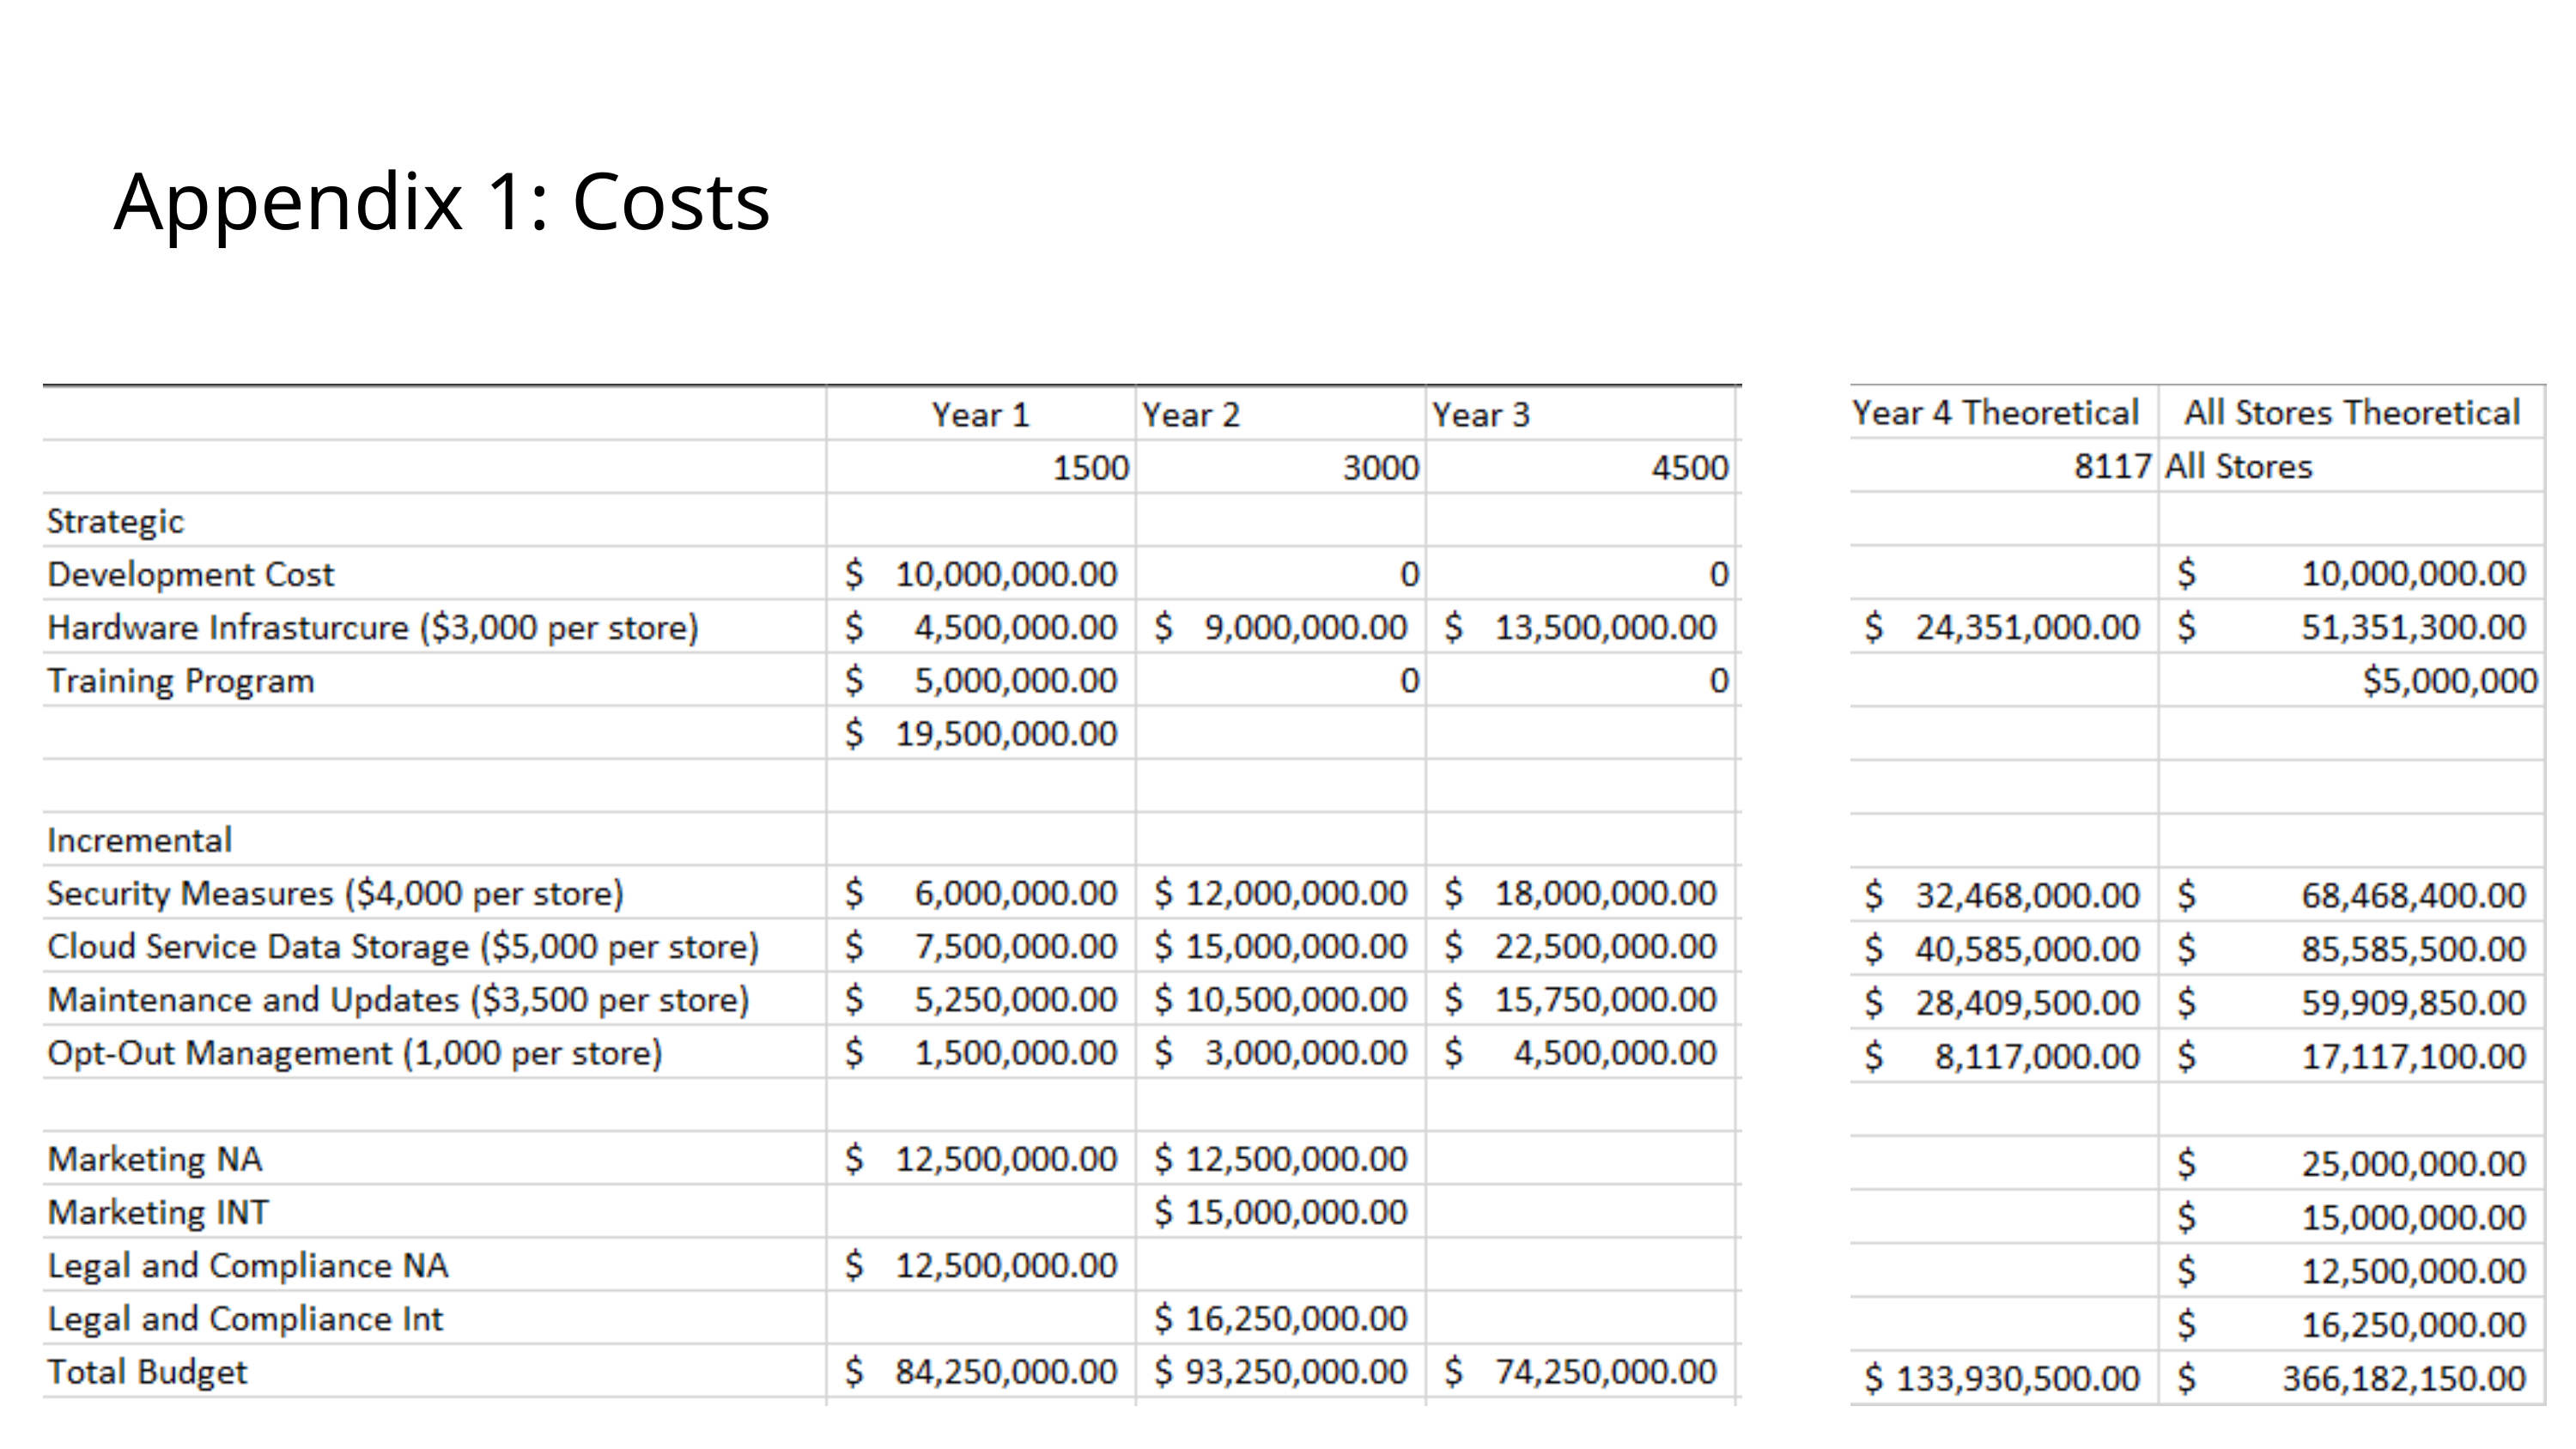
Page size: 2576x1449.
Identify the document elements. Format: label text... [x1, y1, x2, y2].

picture [1850, 383, 2547, 1406]
picture [42, 383, 1742, 1406]
title Appendix 1: Costs [88, 124, 2488, 287]
